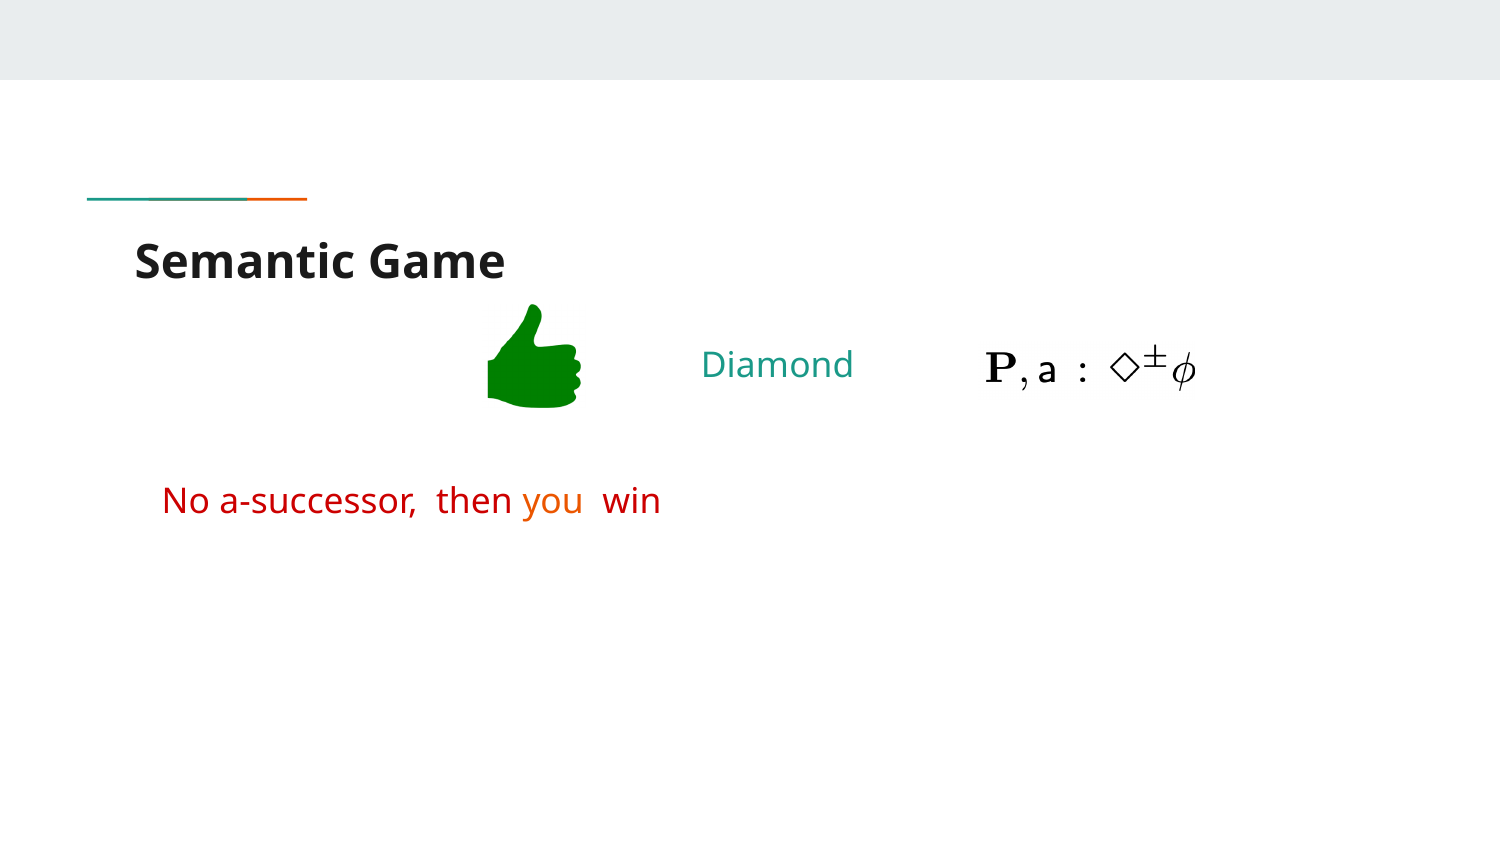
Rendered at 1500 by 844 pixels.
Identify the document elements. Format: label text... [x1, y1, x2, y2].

picture [482, 303, 586, 408]
picture [978, 341, 1195, 401]
text_box Diamond [614, 326, 951, 400]
text_box No a-successor, then you win [146, 463, 678, 536]
title Semantic Game [119, 216, 1381, 305]
